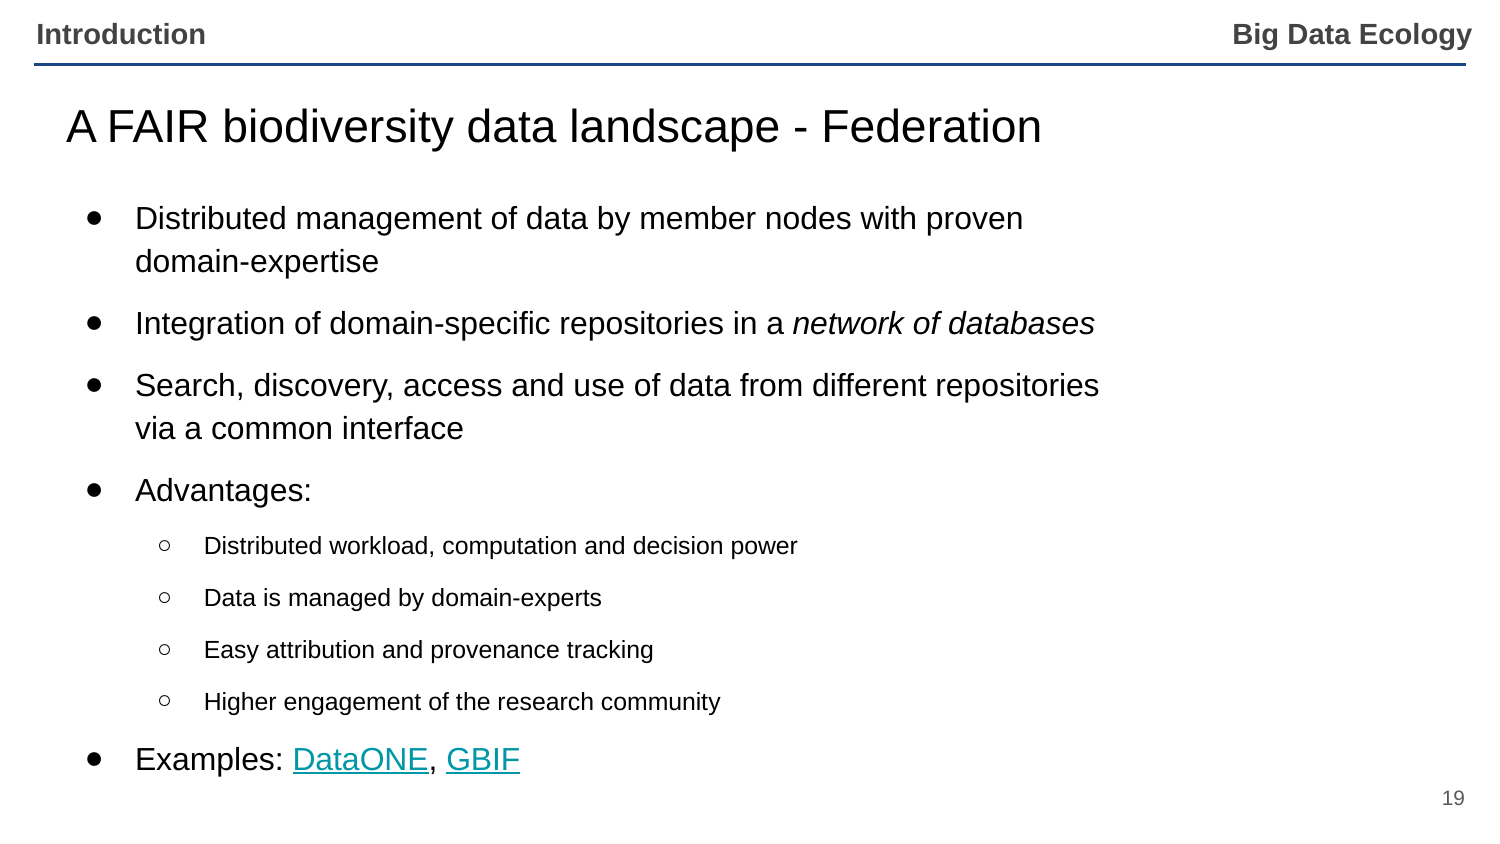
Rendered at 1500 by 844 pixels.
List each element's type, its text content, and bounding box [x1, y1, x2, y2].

list Distributed management of data by member nodes with proven domain-expertise Integration of domain-specific repositories in a network of databases Search, discovery, access and use of data from different repositories via a common interface Advantages: Distributed workload, computation and decision power Data is managed by domain-experts Easy attribution and provenance tracking Higher engagement of the research community Examples: DataONE, GBIF [51, 176, 1121, 844]
slide_number ‹#› [1389, 764, 1480, 830]
text_box Introduction [21, 0, 267, 65]
title A FAIR biodiversity data landscape - Federation [51, 72, 1283, 167]
